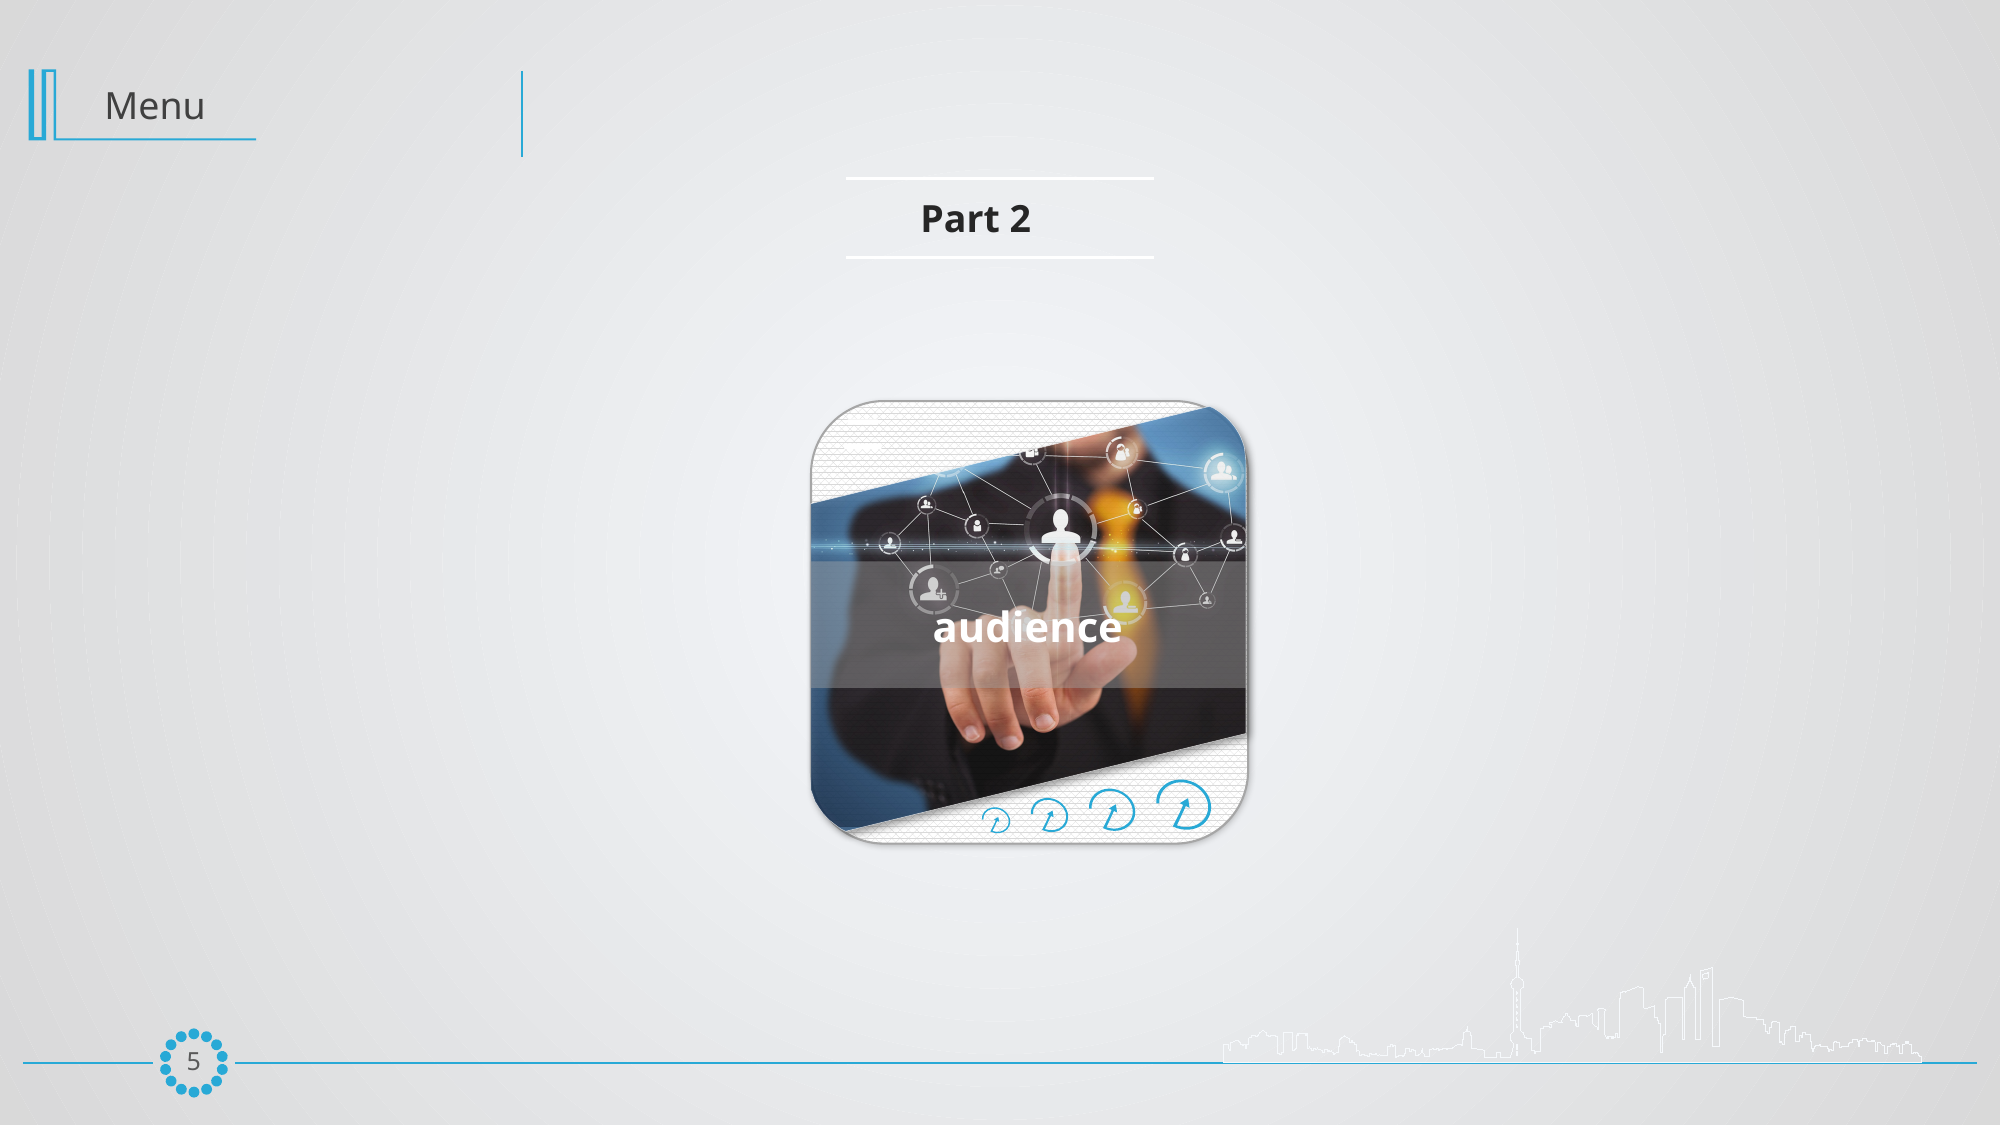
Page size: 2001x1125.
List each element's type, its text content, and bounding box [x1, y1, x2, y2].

slide_number 4 [169, 1039, 218, 1086]
text_box Part 2 [905, 187, 1095, 248]
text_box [809, 399, 1249, 845]
